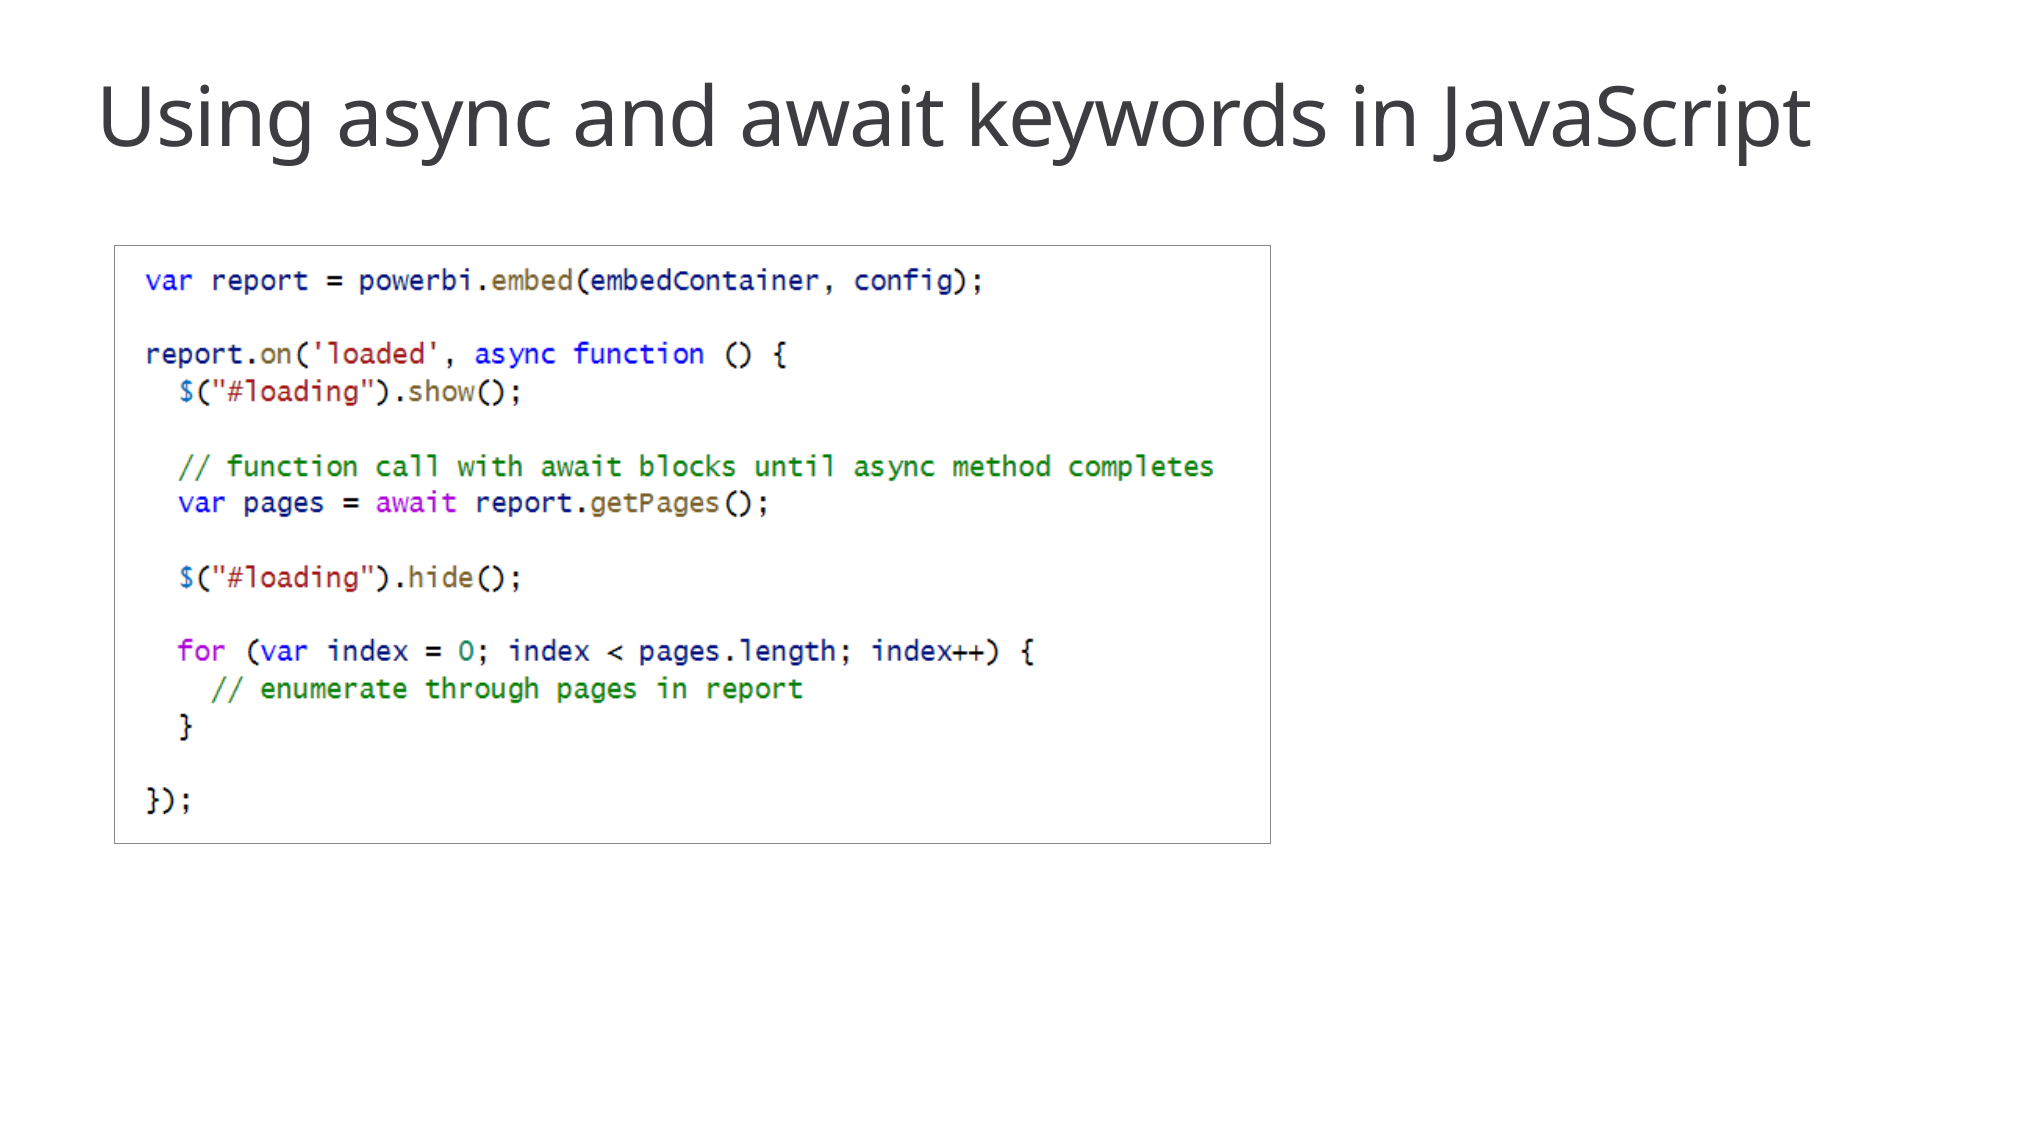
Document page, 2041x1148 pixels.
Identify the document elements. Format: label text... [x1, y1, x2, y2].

title Using async and await keywords in JavaScript [96, 75, 1941, 166]
picture [114, 245, 1272, 845]
